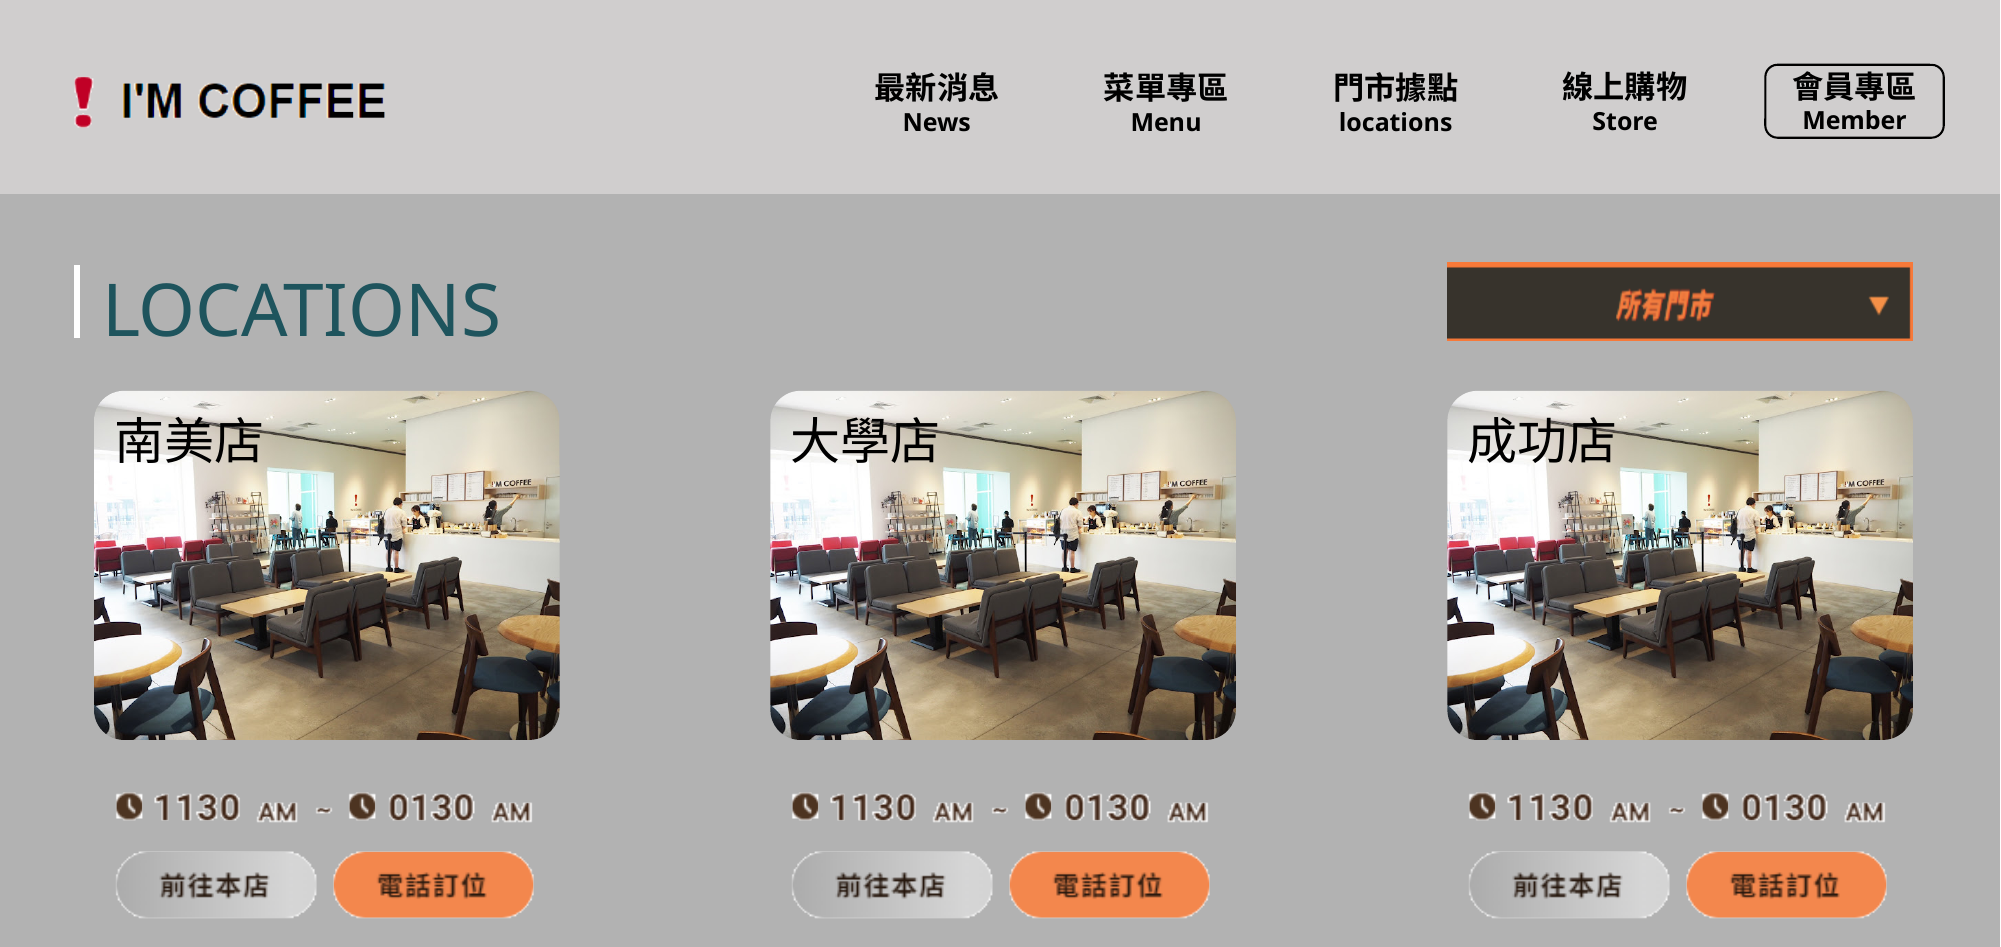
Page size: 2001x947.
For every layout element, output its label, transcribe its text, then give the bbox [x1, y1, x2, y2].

text_box 菜單專區 Menu [1077, 61, 1256, 144]
text_box 會員專區 Member [1765, 133, 1944, 142]
picture [770, 784, 1236, 934]
text_box locations [87, 256, 622, 359]
text_box 成功店 [1440, 402, 1447, 477]
picture [56, 55, 410, 150]
text_box 最新消息 News [847, 61, 1027, 144]
text_box [1764, 63, 1945, 139]
picture [1447, 390, 1913, 740]
text_box 大學店 [763, 402, 770, 477]
picture [770, 390, 1236, 740]
picture [93, 390, 560, 740]
text_box 線上購物 Store [1535, 60, 1715, 143]
text_box [0, 195, 2001, 947]
text_box 會員專區 Member [1765, 59, 1944, 70]
picture [1447, 784, 1913, 934]
text_box 南美店 [87, 402, 93, 477]
text_box [0, 0, 2001, 195]
picture [1447, 262, 1913, 341]
text_box 門市據點 locations [1306, 61, 1485, 144]
picture [93, 784, 560, 934]
